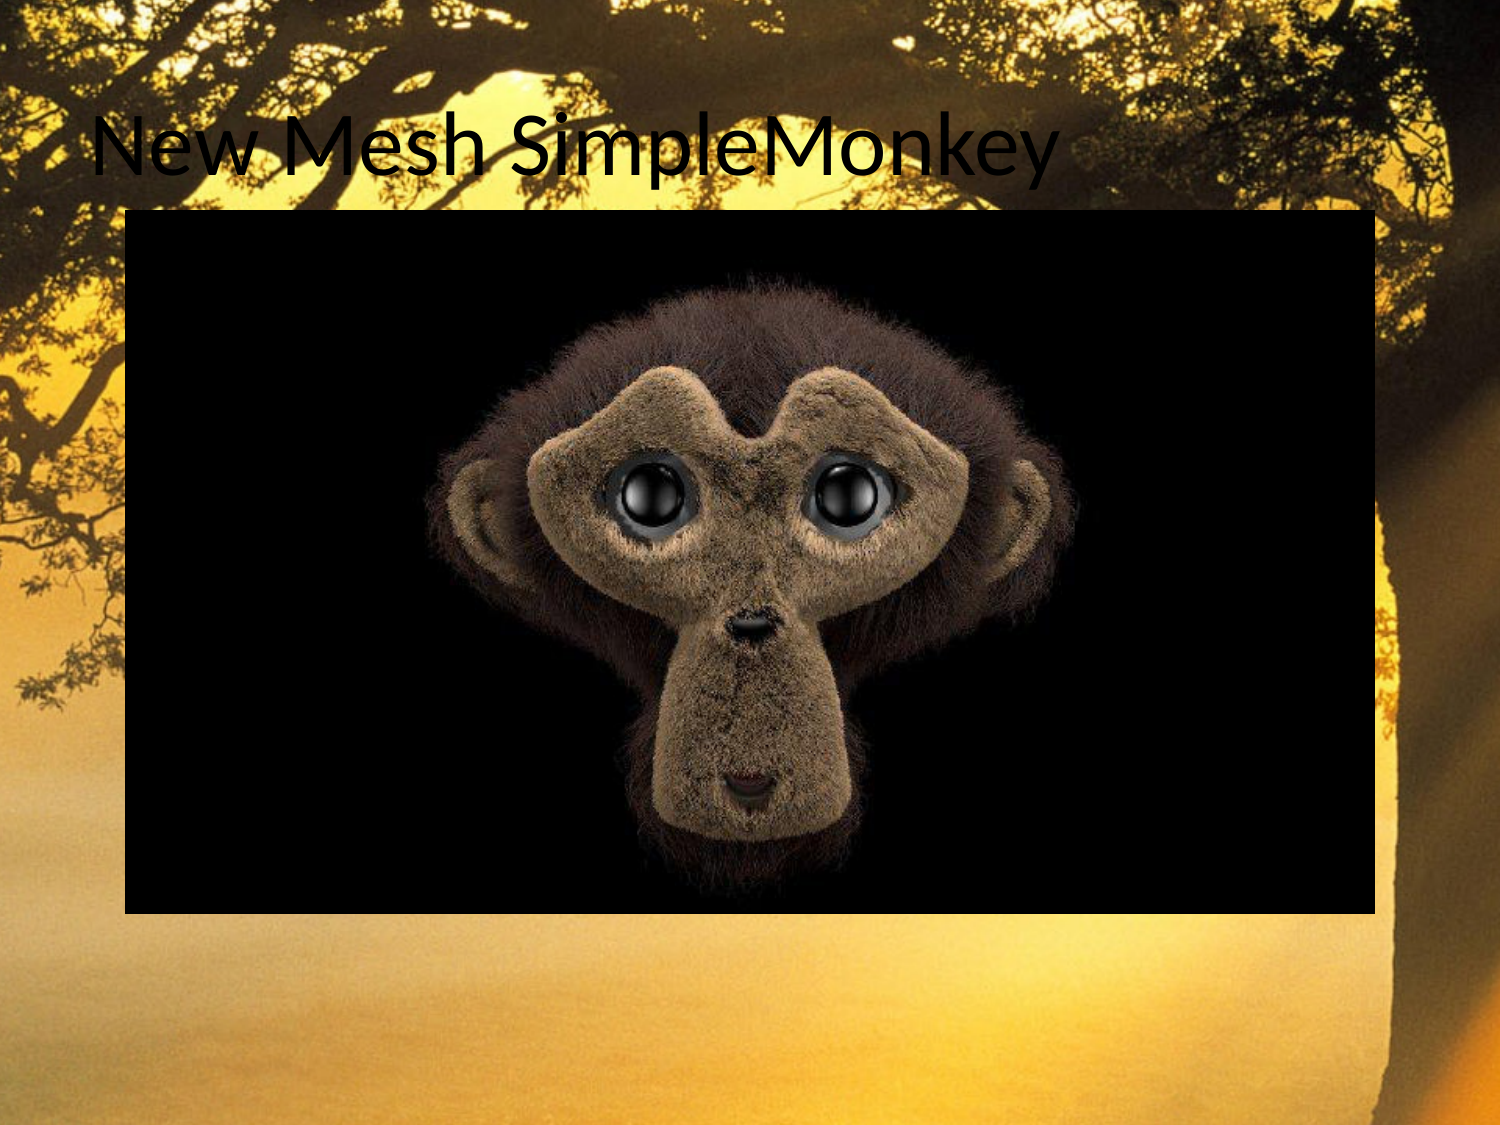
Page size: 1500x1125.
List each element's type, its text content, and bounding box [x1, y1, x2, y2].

text_box New Mesh SimpleMonkey [74, 45, 1425, 233]
picture [0, 0, 1500, 1125]
